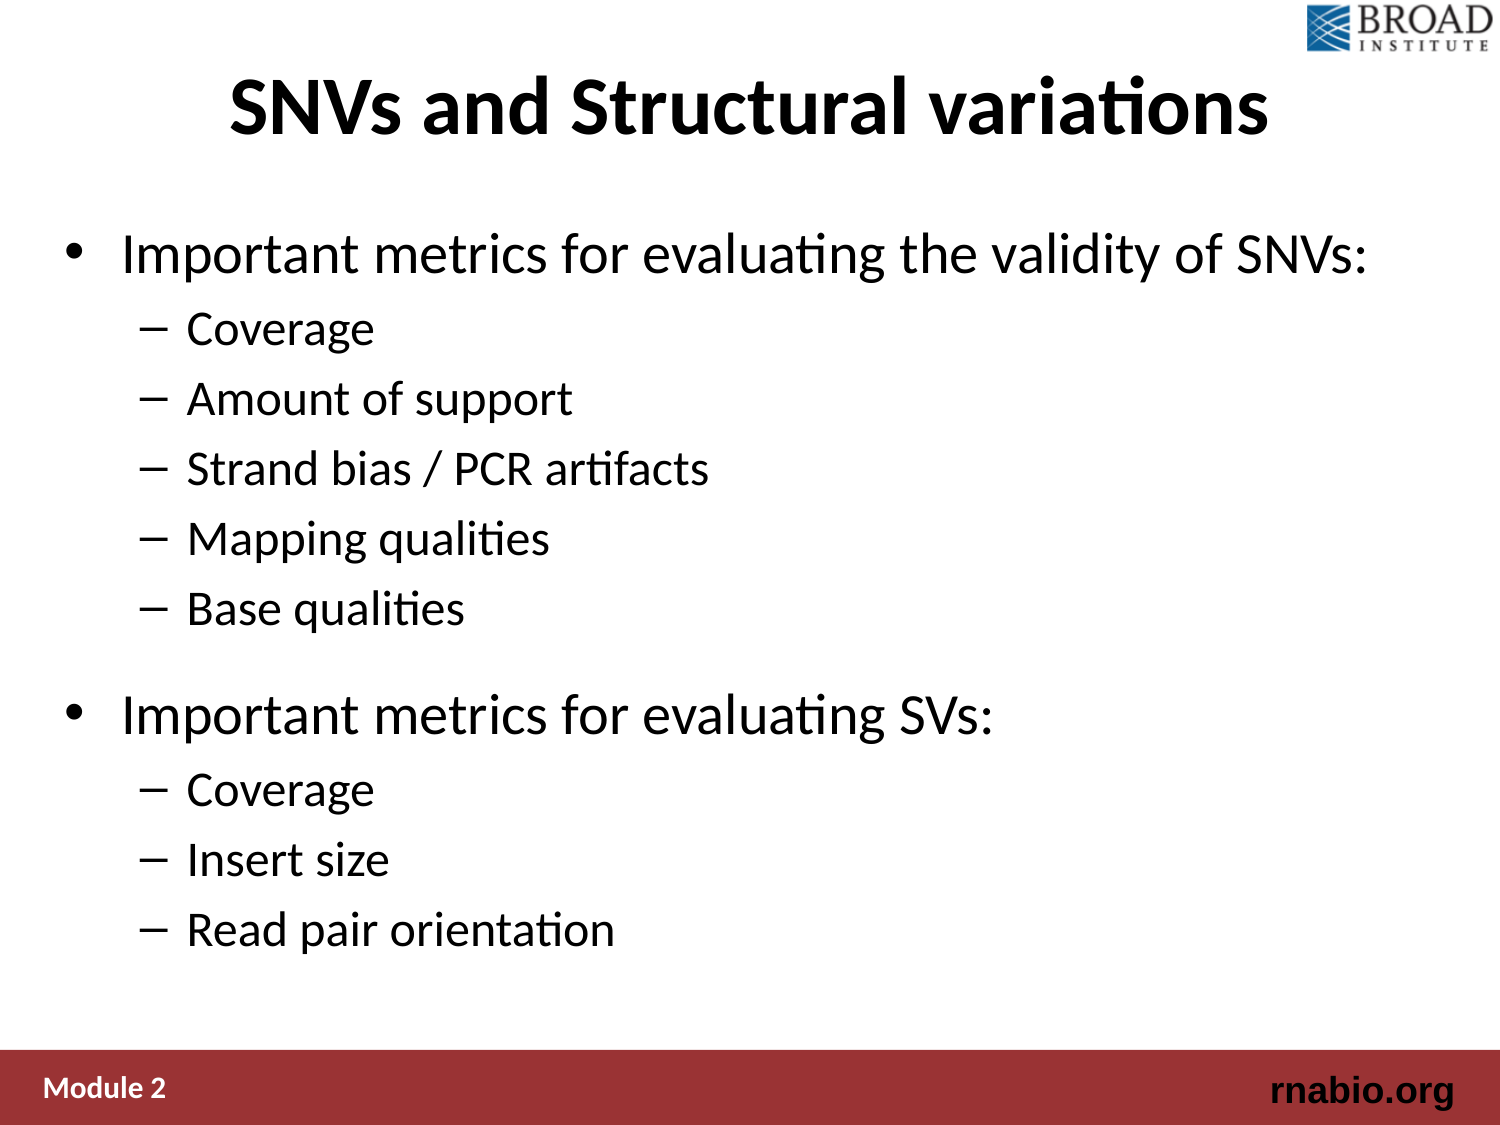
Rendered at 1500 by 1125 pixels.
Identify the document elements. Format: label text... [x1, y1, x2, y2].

text_box Important metrics for evaluating the validity of SNVs: Coverage Amount of support Strand bias / PCR artifacts Mapping qualities Base qualities Important metrics for evaluating SVs: Coverage Insert size Read pair orientation [50, 208, 1500, 983]
picture [1304, 0, 1497, 58]
title SNVs and Structural variations [24, 7, 1475, 195]
